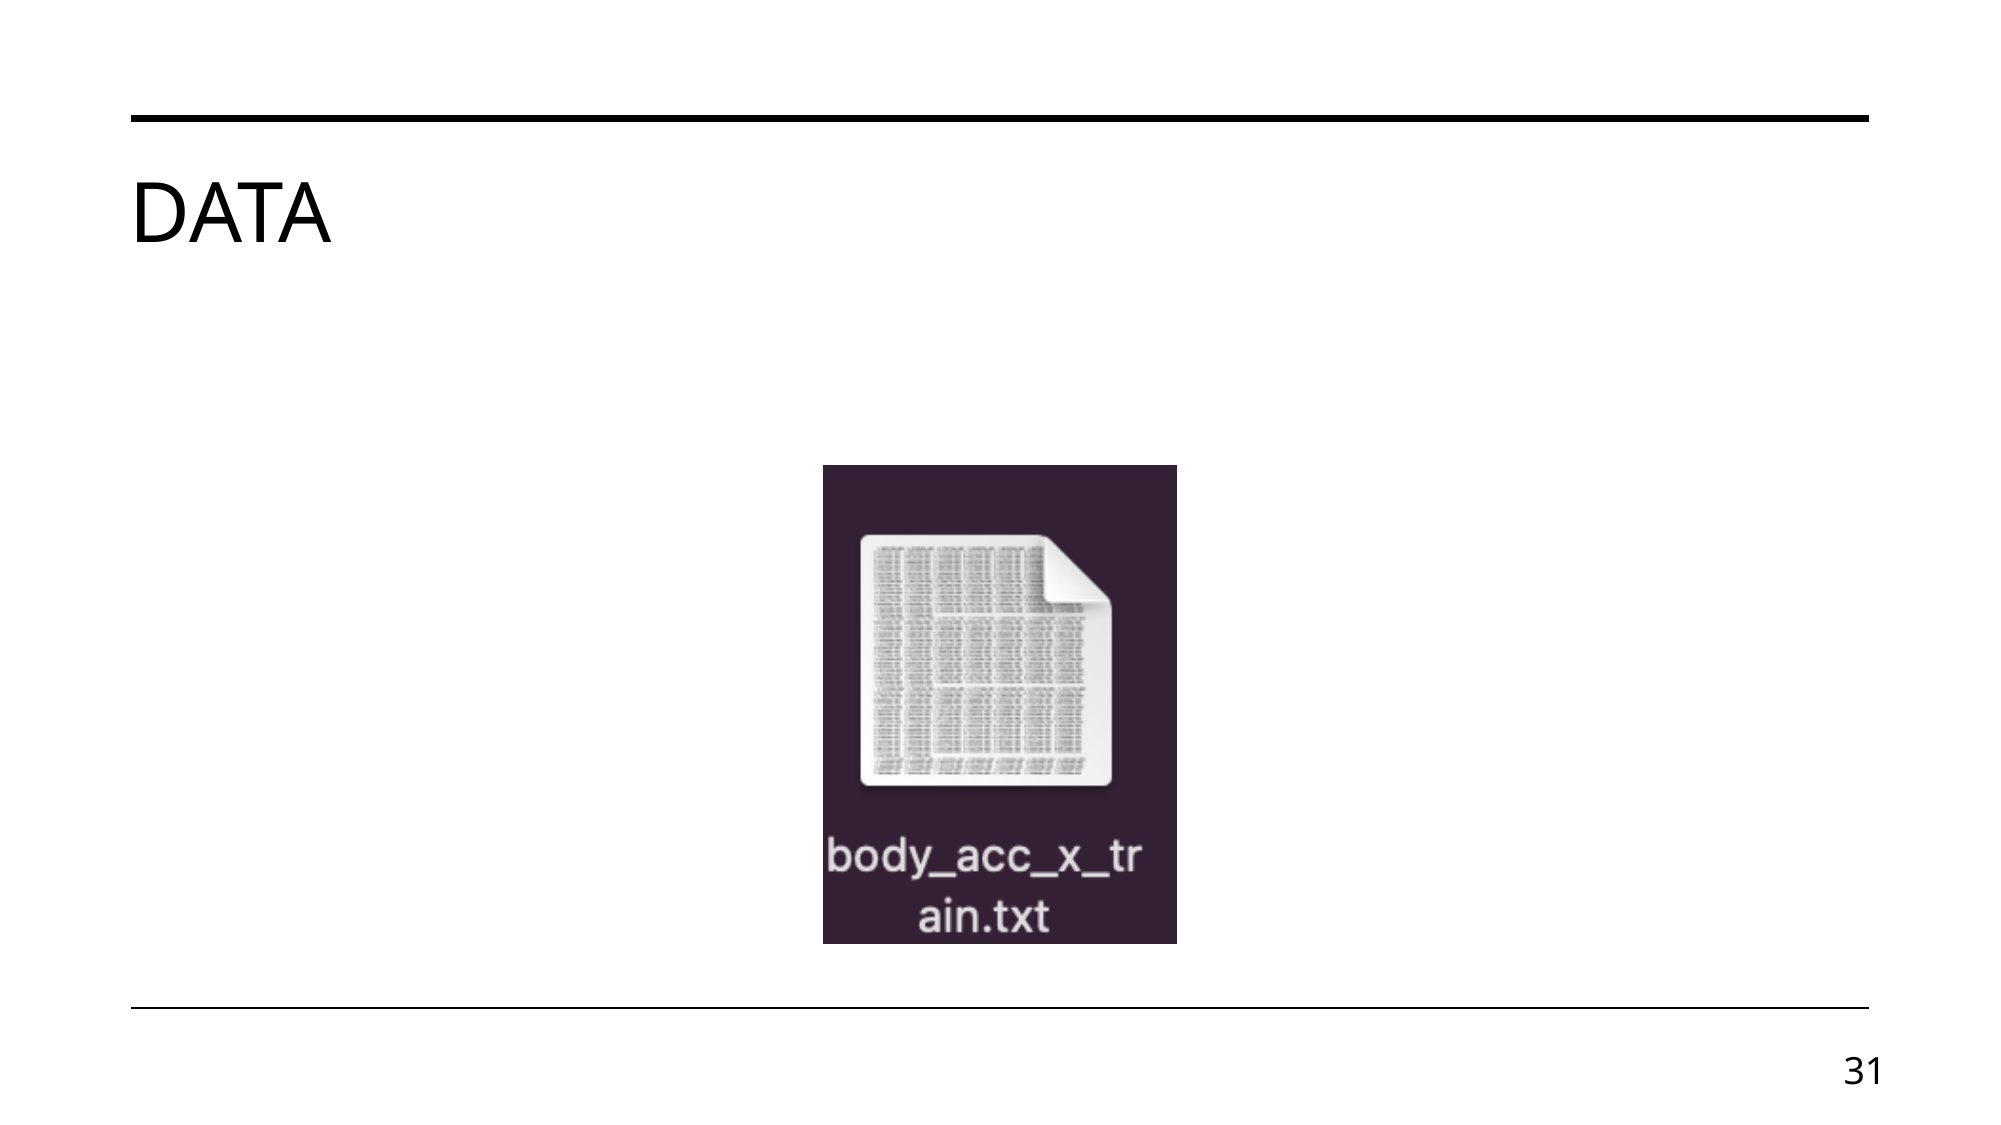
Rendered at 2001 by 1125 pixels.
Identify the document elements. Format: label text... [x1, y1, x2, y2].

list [823, 465, 1177, 945]
title Data [114, 151, 1869, 377]
slide_number 30 [1791, 1042, 1902, 1103]
